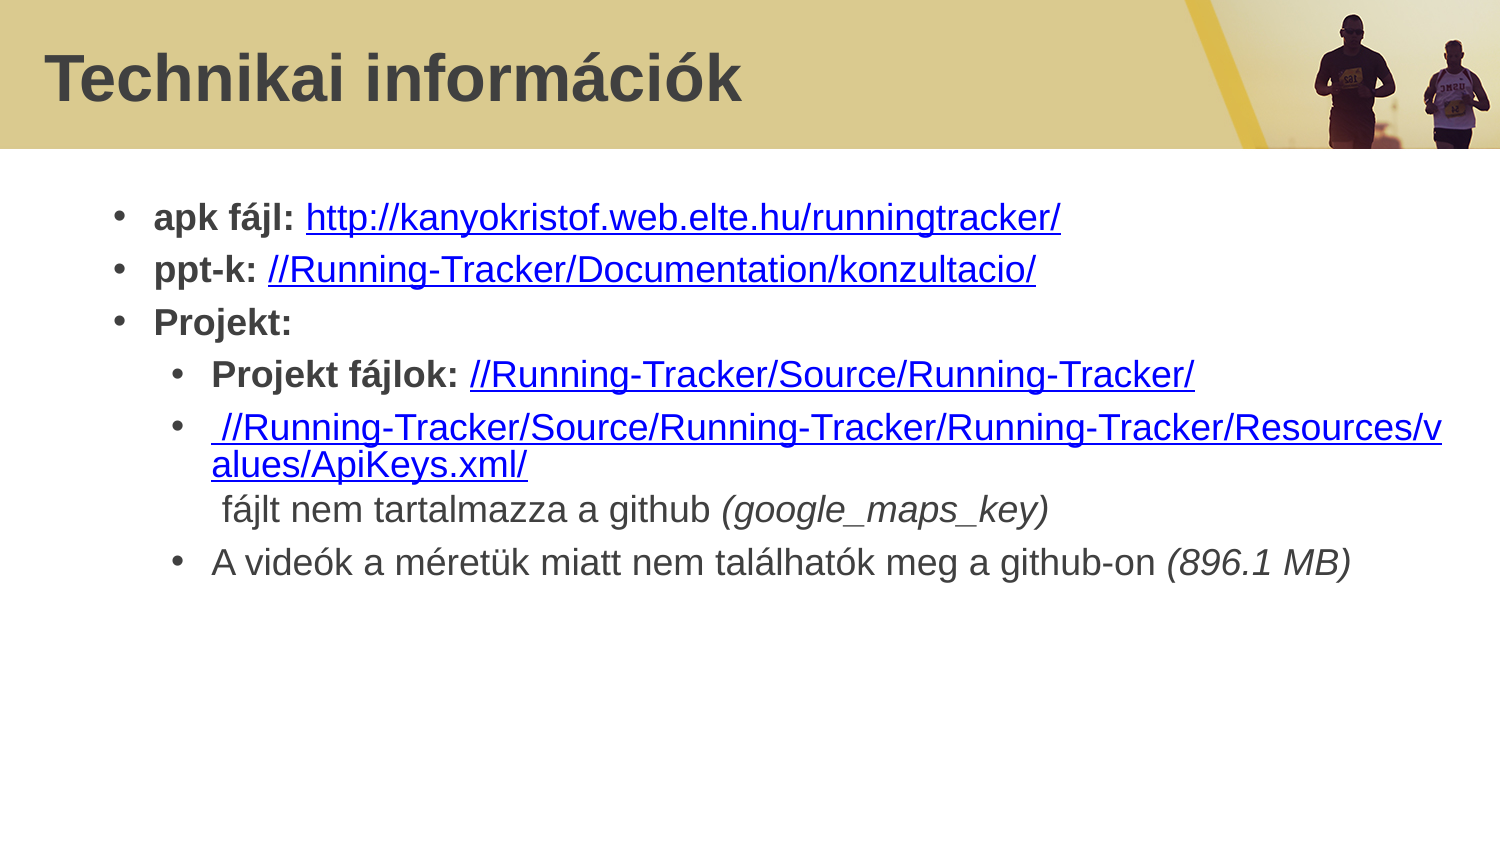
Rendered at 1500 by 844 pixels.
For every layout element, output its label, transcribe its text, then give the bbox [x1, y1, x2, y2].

list apk fájl: http://kanyokristof.web.elte.hu/runningtracker/ ppt-k: //Running-Tracker/Documentation/konzultacio/ Projekt: Projekt fájlok: //Running-Tracker/Source/Running-Tracker/ //Running-Tracker/Source/Running-Tracker/Running-Tracker/Resources/values/ApiKeys.xml/ fájlt nem tartalmazza a github (google_maps_key) A videók a méretük miatt nem találhatók meg a github-on (896.1 MB) [64, 185, 1459, 812]
picture [0, 0, 1500, 844]
title Technikai információk [29, 0, 1176, 151]
